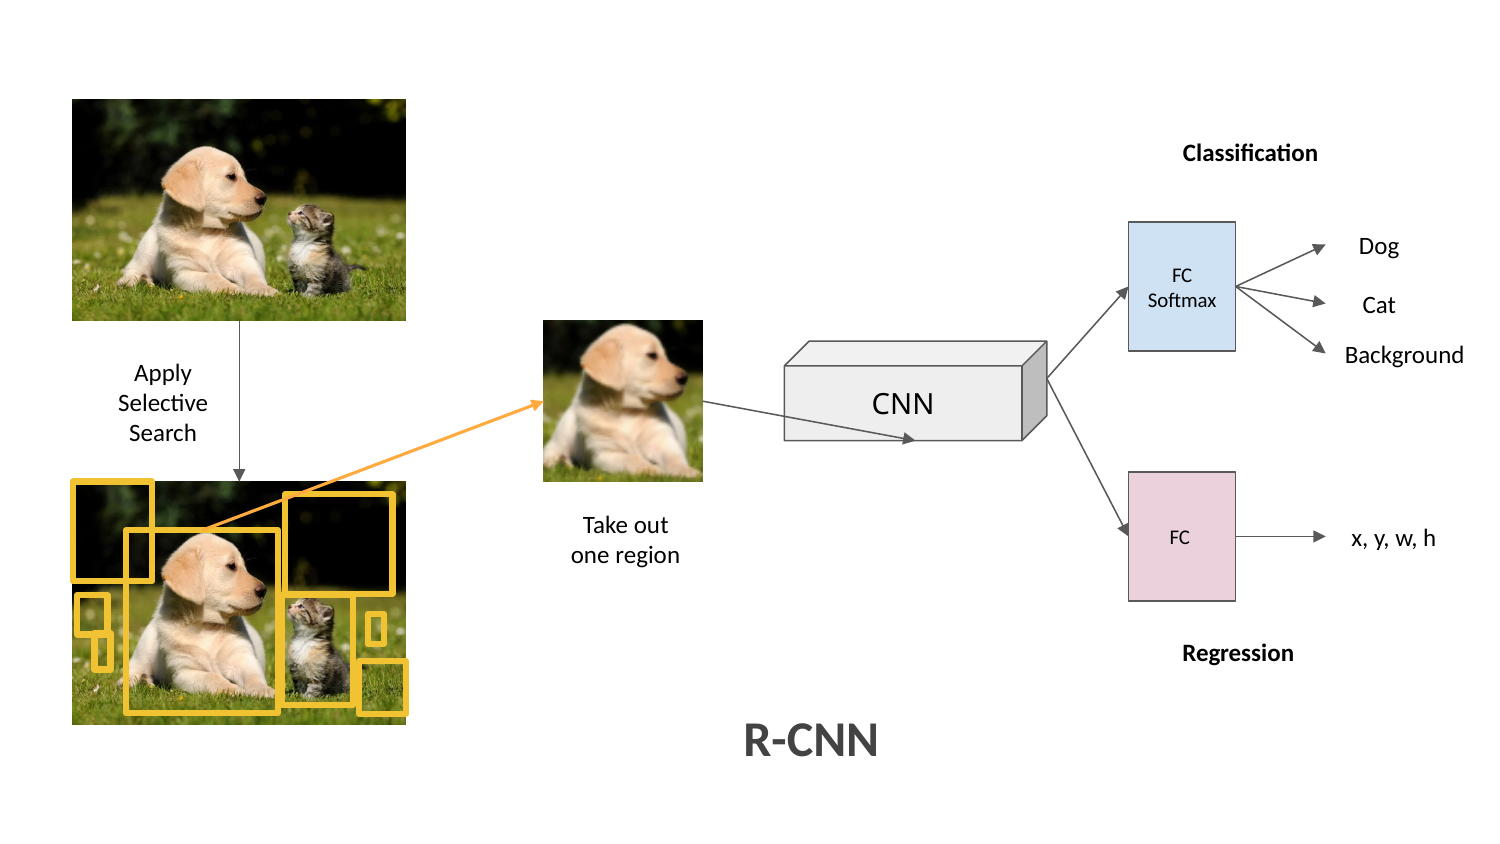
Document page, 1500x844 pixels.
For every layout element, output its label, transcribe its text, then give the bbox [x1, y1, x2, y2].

text_box x, y, w, h [1325, 513, 1463, 560]
text_box Classification [1149, 128, 1353, 174]
text_box [1022, 350, 1039, 440]
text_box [1046, 378, 1129, 537]
text_box FC [1128, 471, 1236, 602]
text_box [201, 400, 545, 531]
text_box R-CNN [485, 701, 1137, 772]
picture [72, 481, 407, 726]
text_box FC Softmax [1128, 221, 1236, 352]
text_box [702, 400, 785, 404]
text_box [1235, 244, 1326, 284]
text_box CNN [784, 341, 1041, 441]
picture [543, 320, 703, 482]
text_box Dog [1325, 221, 1433, 268]
text_box Cat [1330, 280, 1433, 327]
text_box Take out one region [549, 516, 702, 562]
text_box Apply Selective Search [86, 378, 234, 424]
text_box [1235, 286, 1326, 354]
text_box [1046, 286, 1129, 378]
text_box Background [1325, 330, 1485, 377]
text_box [785, 341, 1041, 365]
picture [72, 99, 407, 321]
text_box Regression [1136, 628, 1340, 674]
